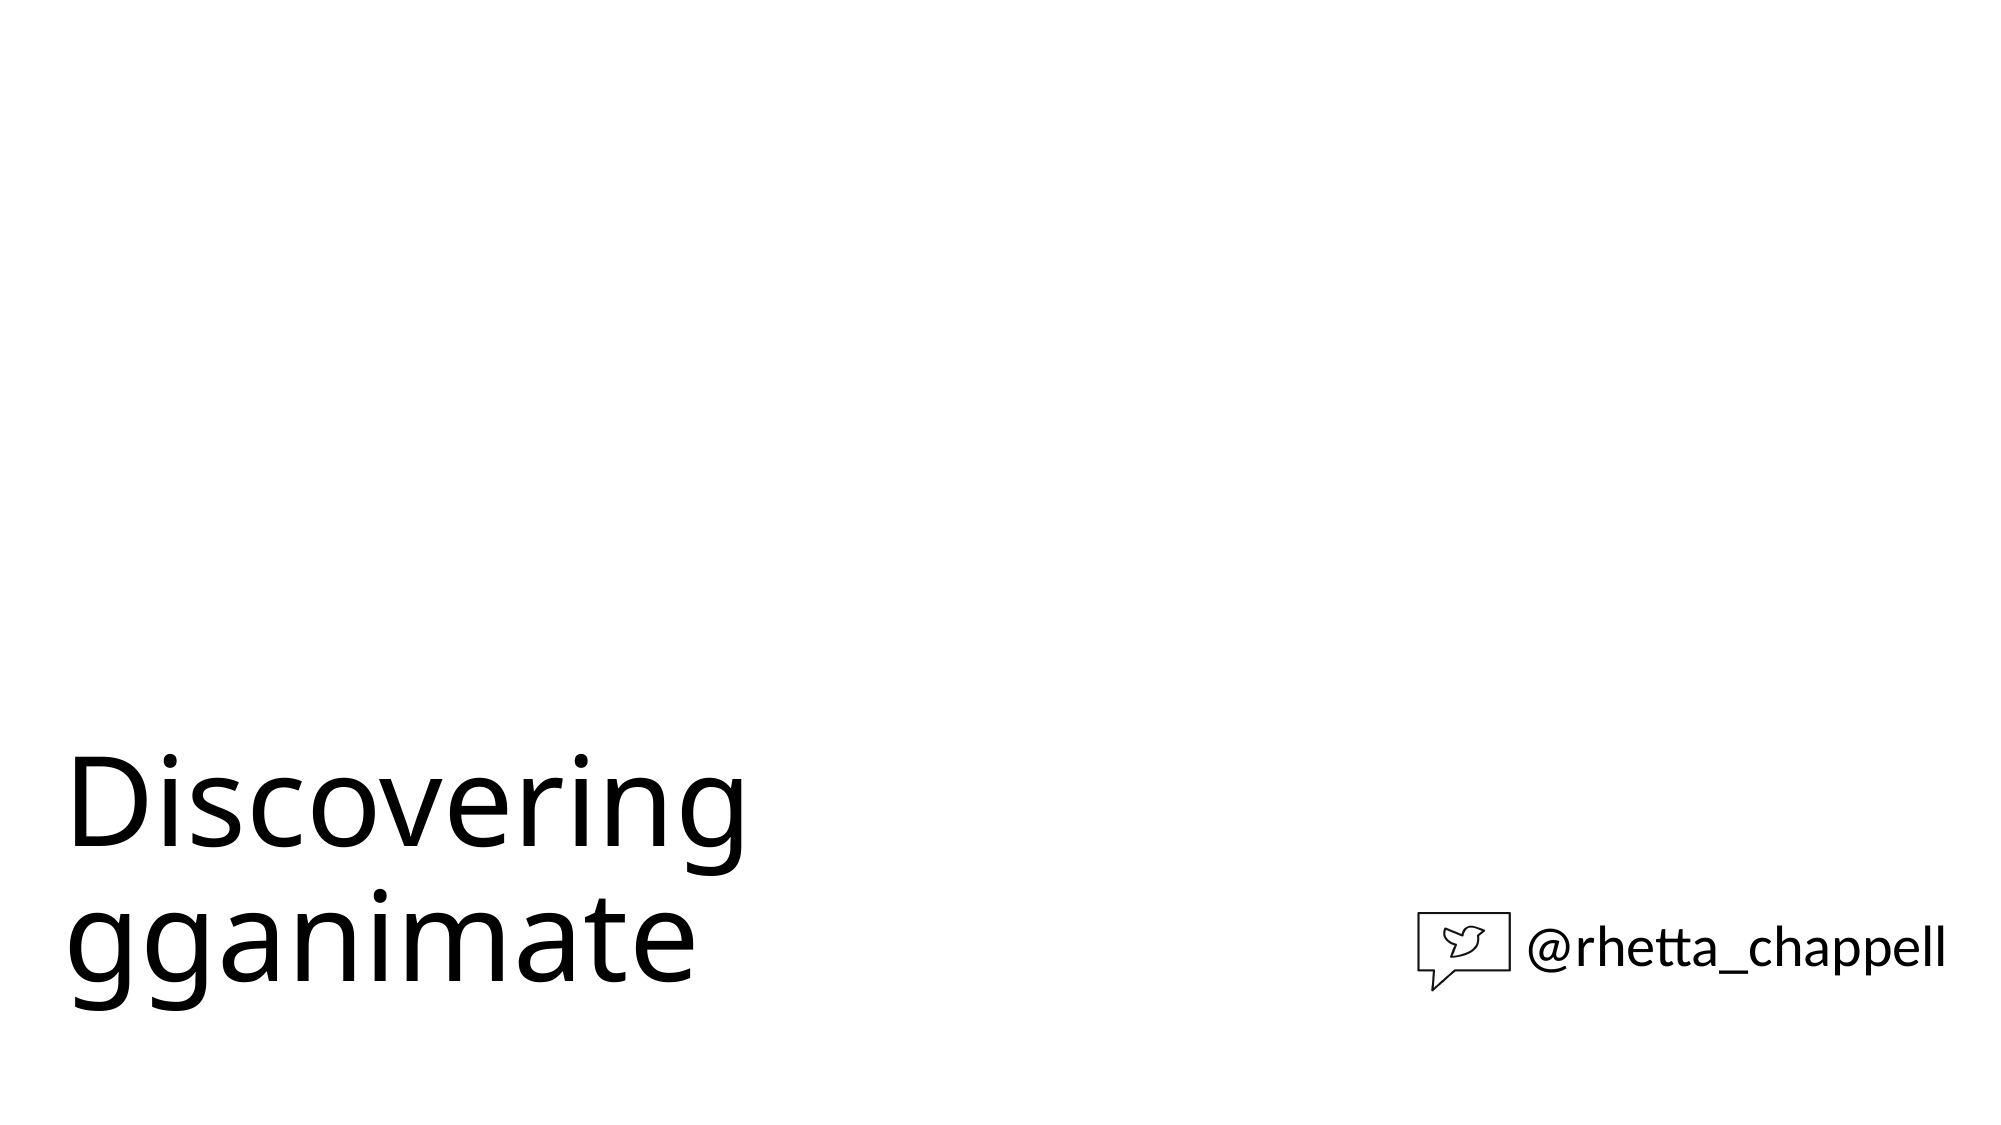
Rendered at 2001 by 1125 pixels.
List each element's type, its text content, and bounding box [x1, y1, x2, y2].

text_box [1376, 869, 2000, 1034]
title Discovering gganimate [48, 887, 1376, 1016]
